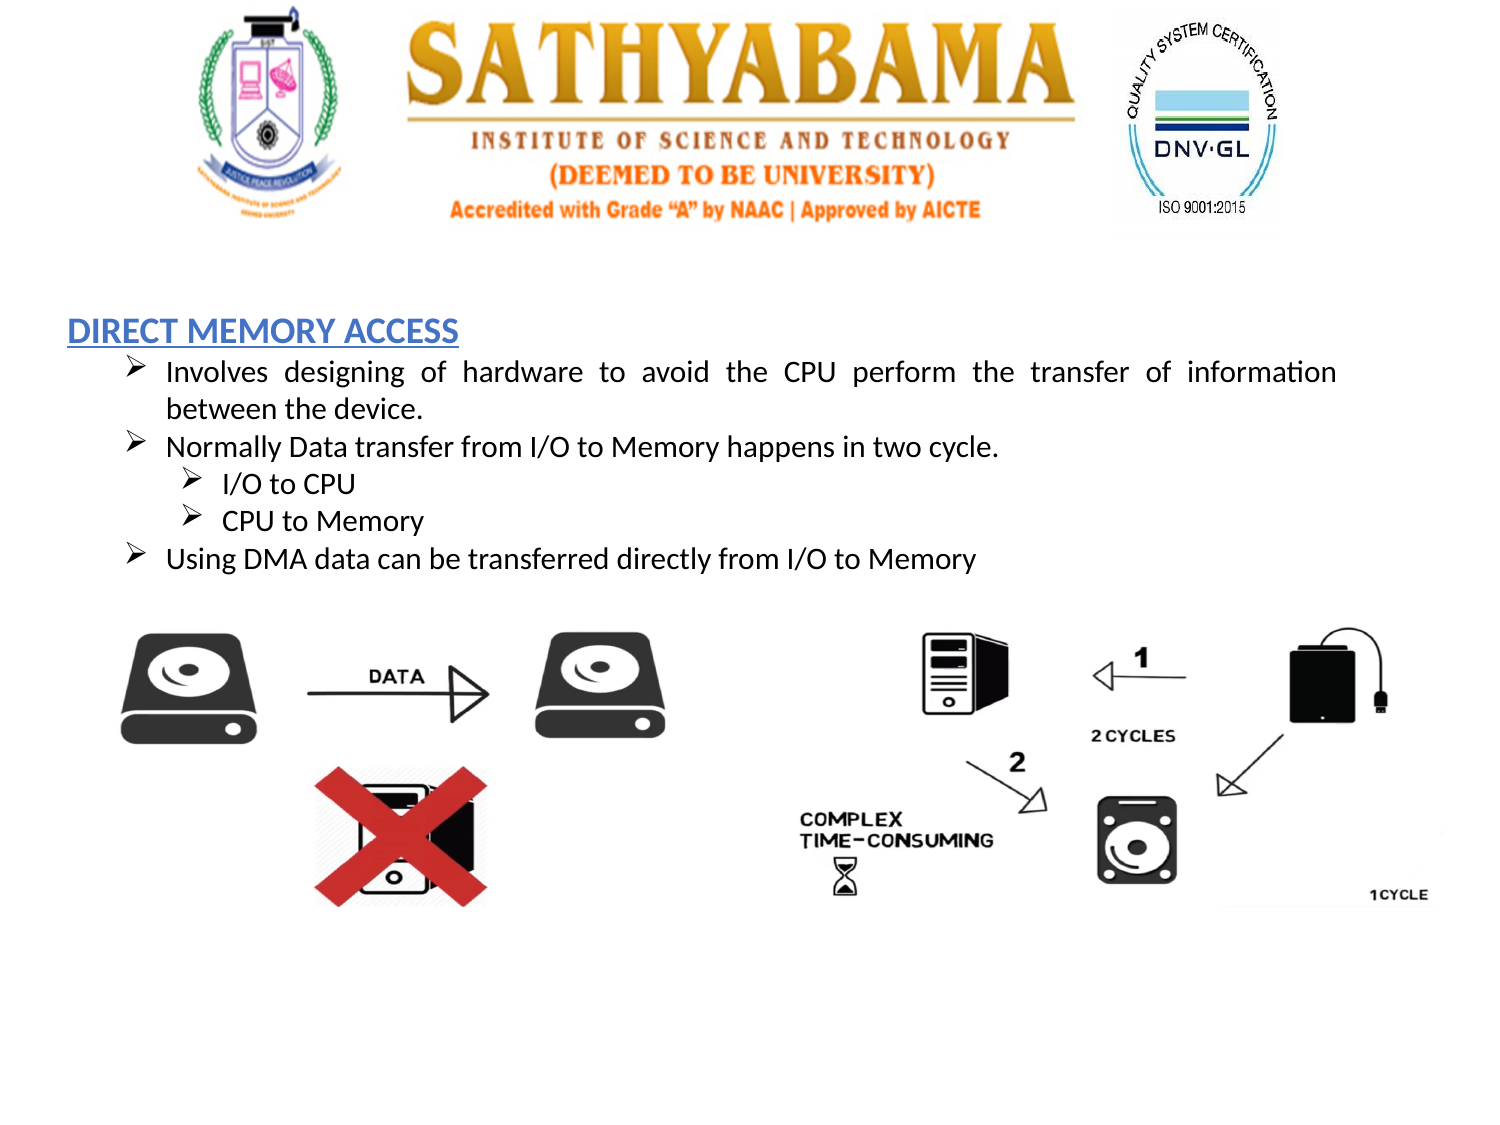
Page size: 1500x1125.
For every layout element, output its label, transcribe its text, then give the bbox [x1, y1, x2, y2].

picture [1112, 8, 1283, 238]
picture [785, 609, 1448, 907]
text_box DIRECT MEMORY ACCESS Involves designing of hardware to avoid the CPU perform the transfer of information between the device. Normally Data transfer from I/O to Memory happens in two cycle. I/O to CPU CPU to Memory Using DMA data can be transferred directly from I/O to Memory [52, 298, 1354, 741]
picture [103, 624, 674, 907]
picture [397, 0, 1084, 230]
picture [186, 3, 352, 227]
